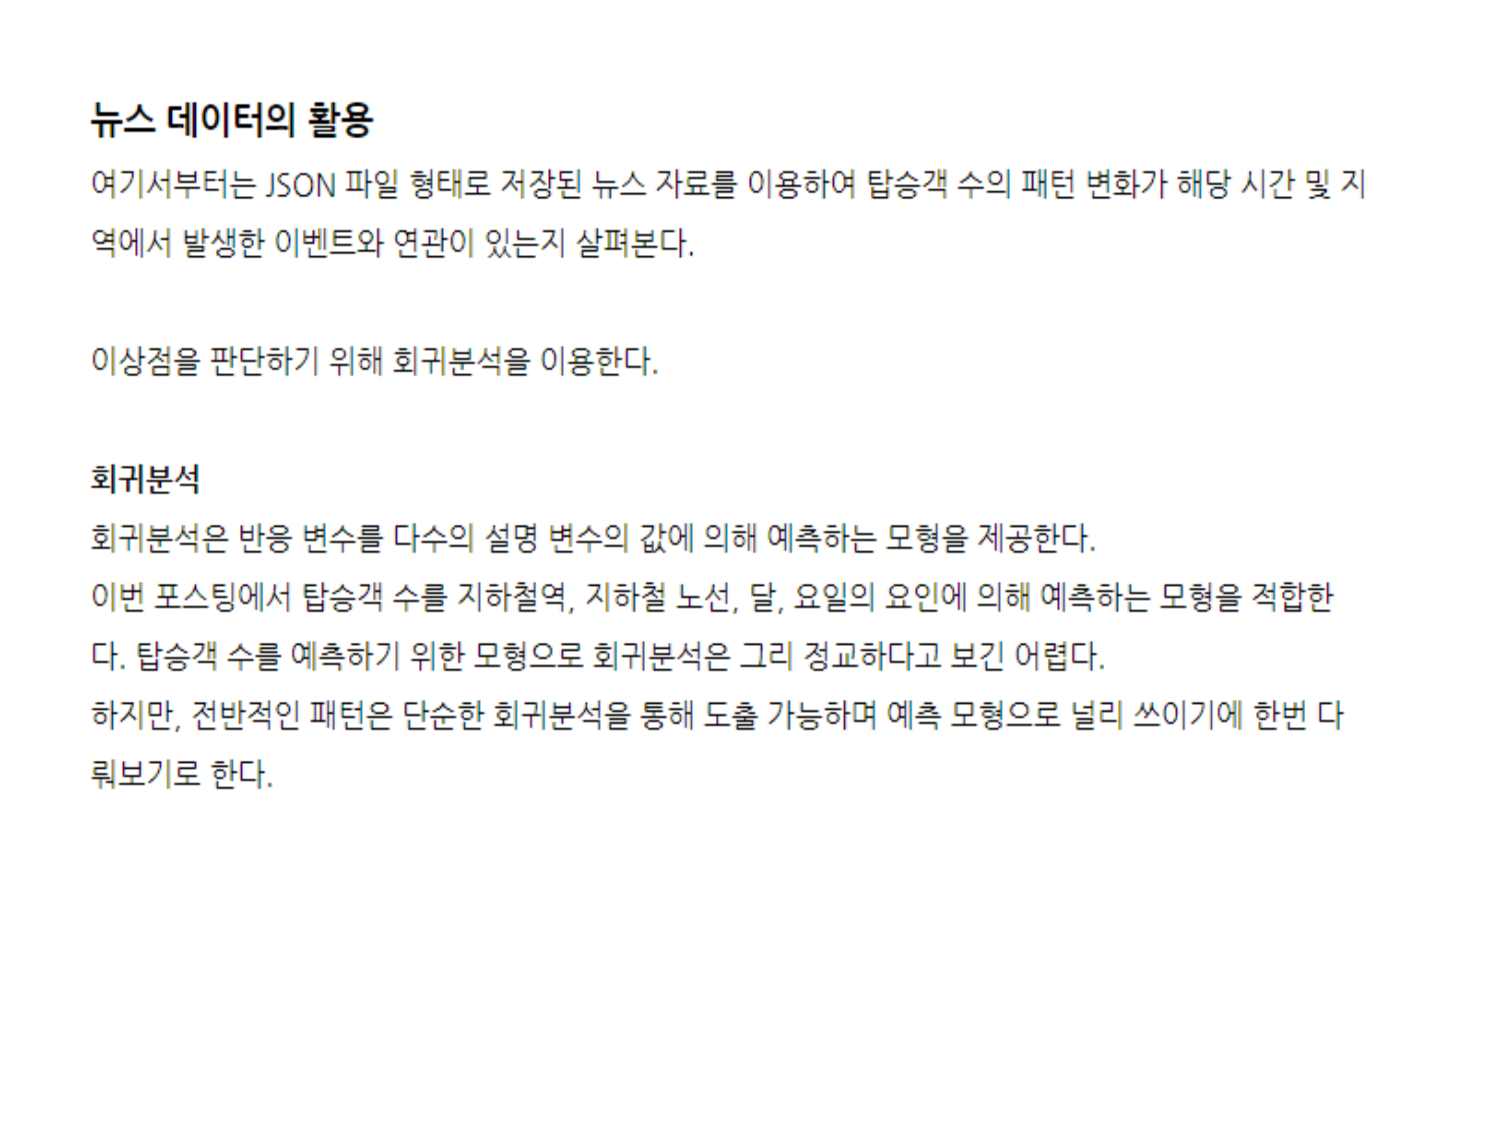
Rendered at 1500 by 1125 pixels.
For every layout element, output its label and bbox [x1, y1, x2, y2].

picture [64, 89, 1412, 811]
